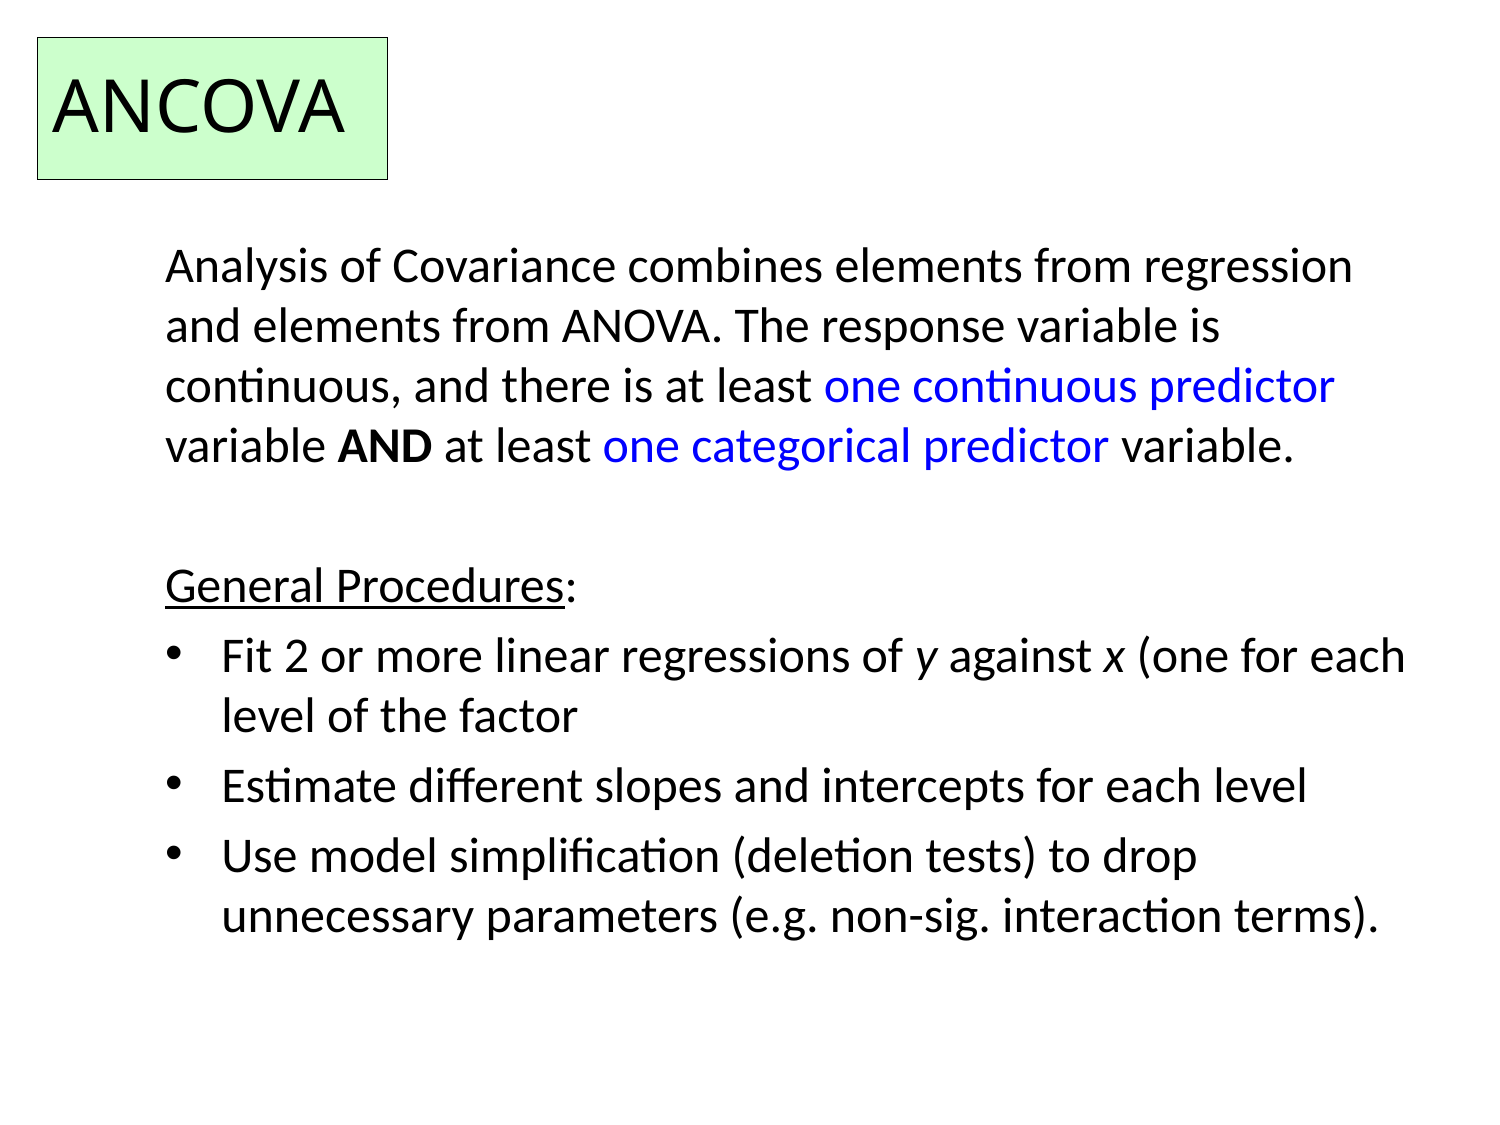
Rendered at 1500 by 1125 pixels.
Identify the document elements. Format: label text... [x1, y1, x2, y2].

title ANCOVA [37, 37, 388, 180]
text_box Analysis of Covariance combines elements from regression and elements from ANOVA. The response variable is continuous, and there is at least one continuous predictor variable AND at least one categorical predictor variable. General Procedures: Fit 2 or more linear regressions of y against x (one for each level of the factor Estimate different slopes and intercepts for each level Use model simplification (deletion tests) to drop unnecessary parameters (e.g. non-sig. interaction terms). [149, 224, 1425, 1050]
